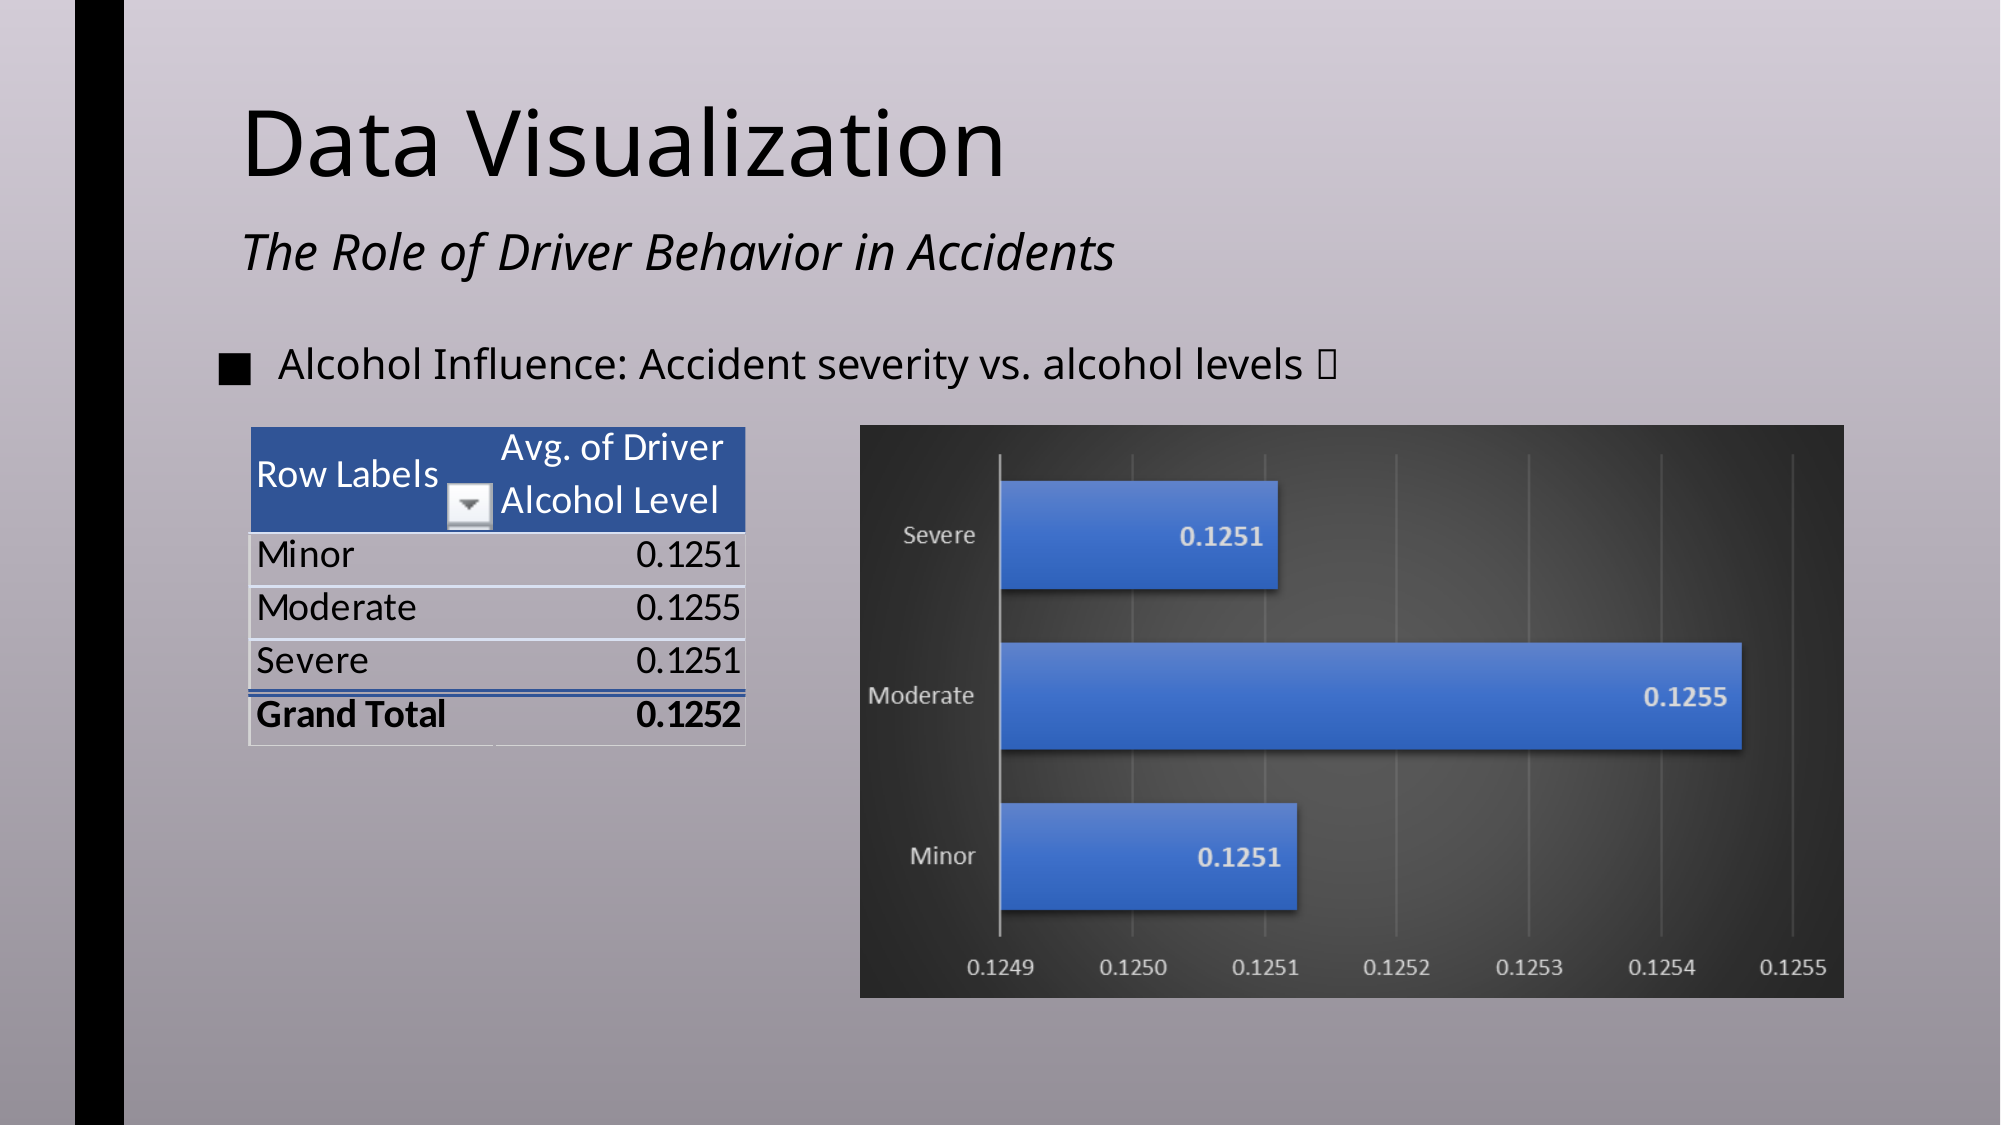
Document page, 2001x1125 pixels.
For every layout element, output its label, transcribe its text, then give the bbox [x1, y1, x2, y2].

text_box [0, 0, 75, 1125]
text_box [124, 0, 2000, 1125]
picture [860, 425, 1844, 999]
text_box [75, 0, 124, 1125]
title Data Visualization The Role of Driver Behavior in Accidents [225, 90, 1800, 334]
picture [248, 425, 749, 748]
list Alcohol Influence: Accident severity vs. alcohol levels 🍺 [200, 334, 1800, 963]
